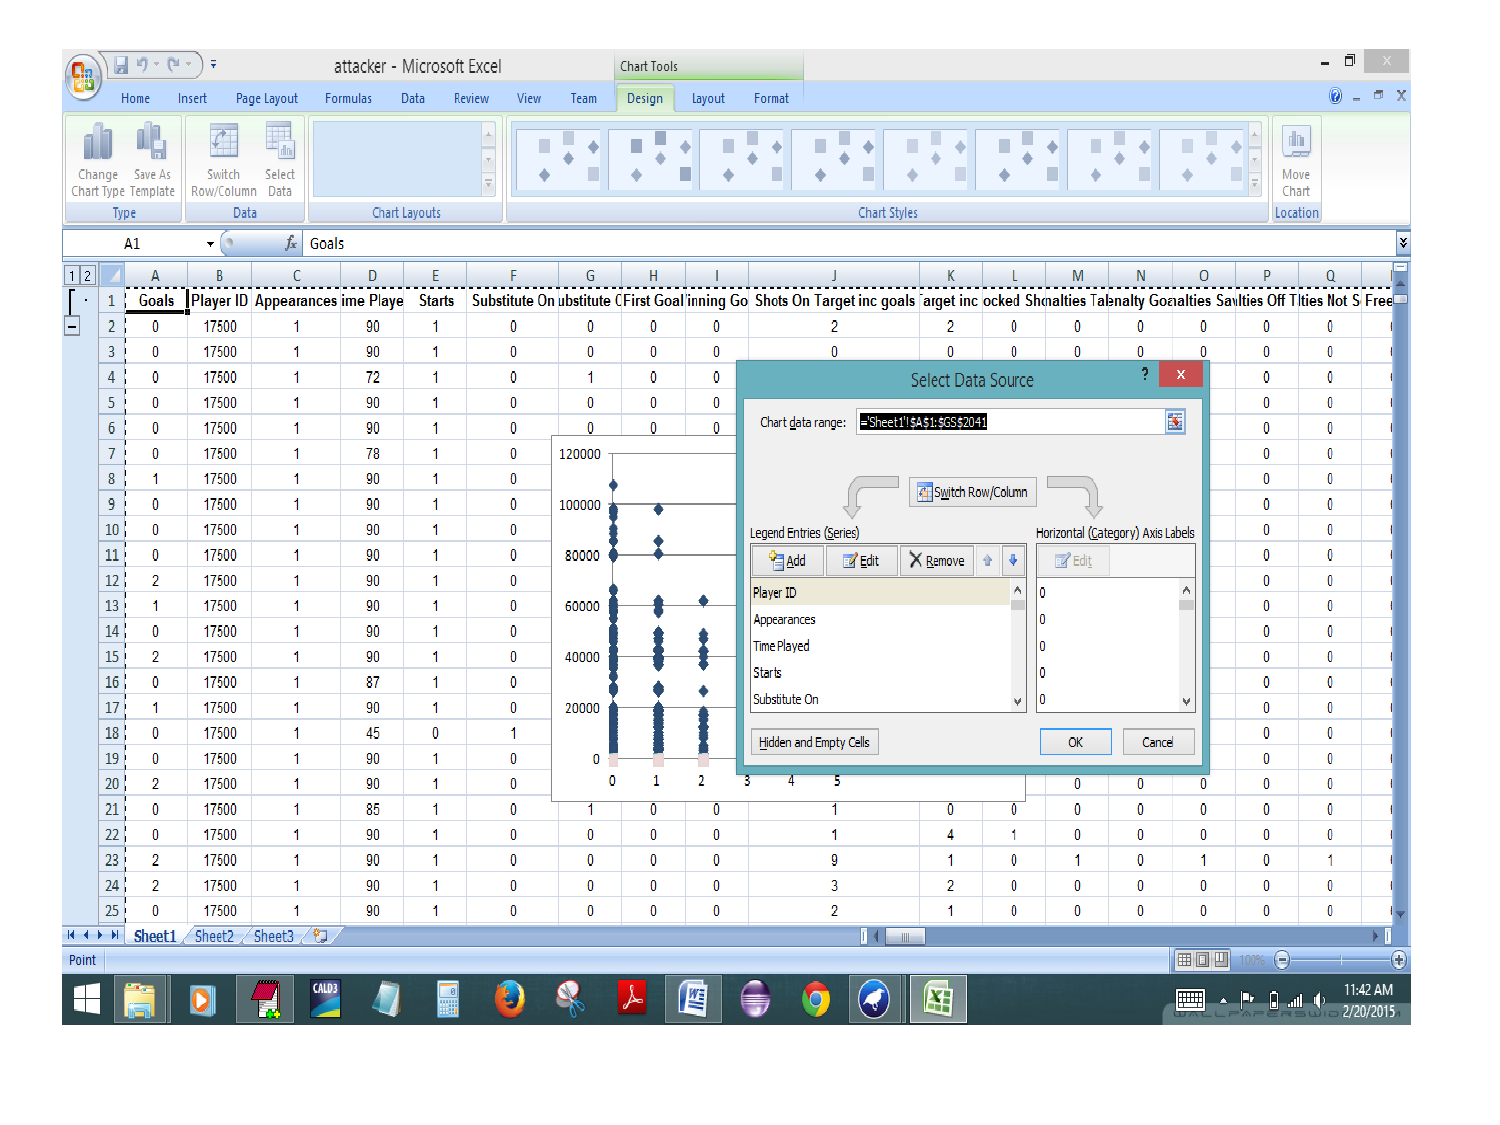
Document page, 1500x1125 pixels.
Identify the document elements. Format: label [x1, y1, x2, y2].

list [62, 49, 1411, 1026]
